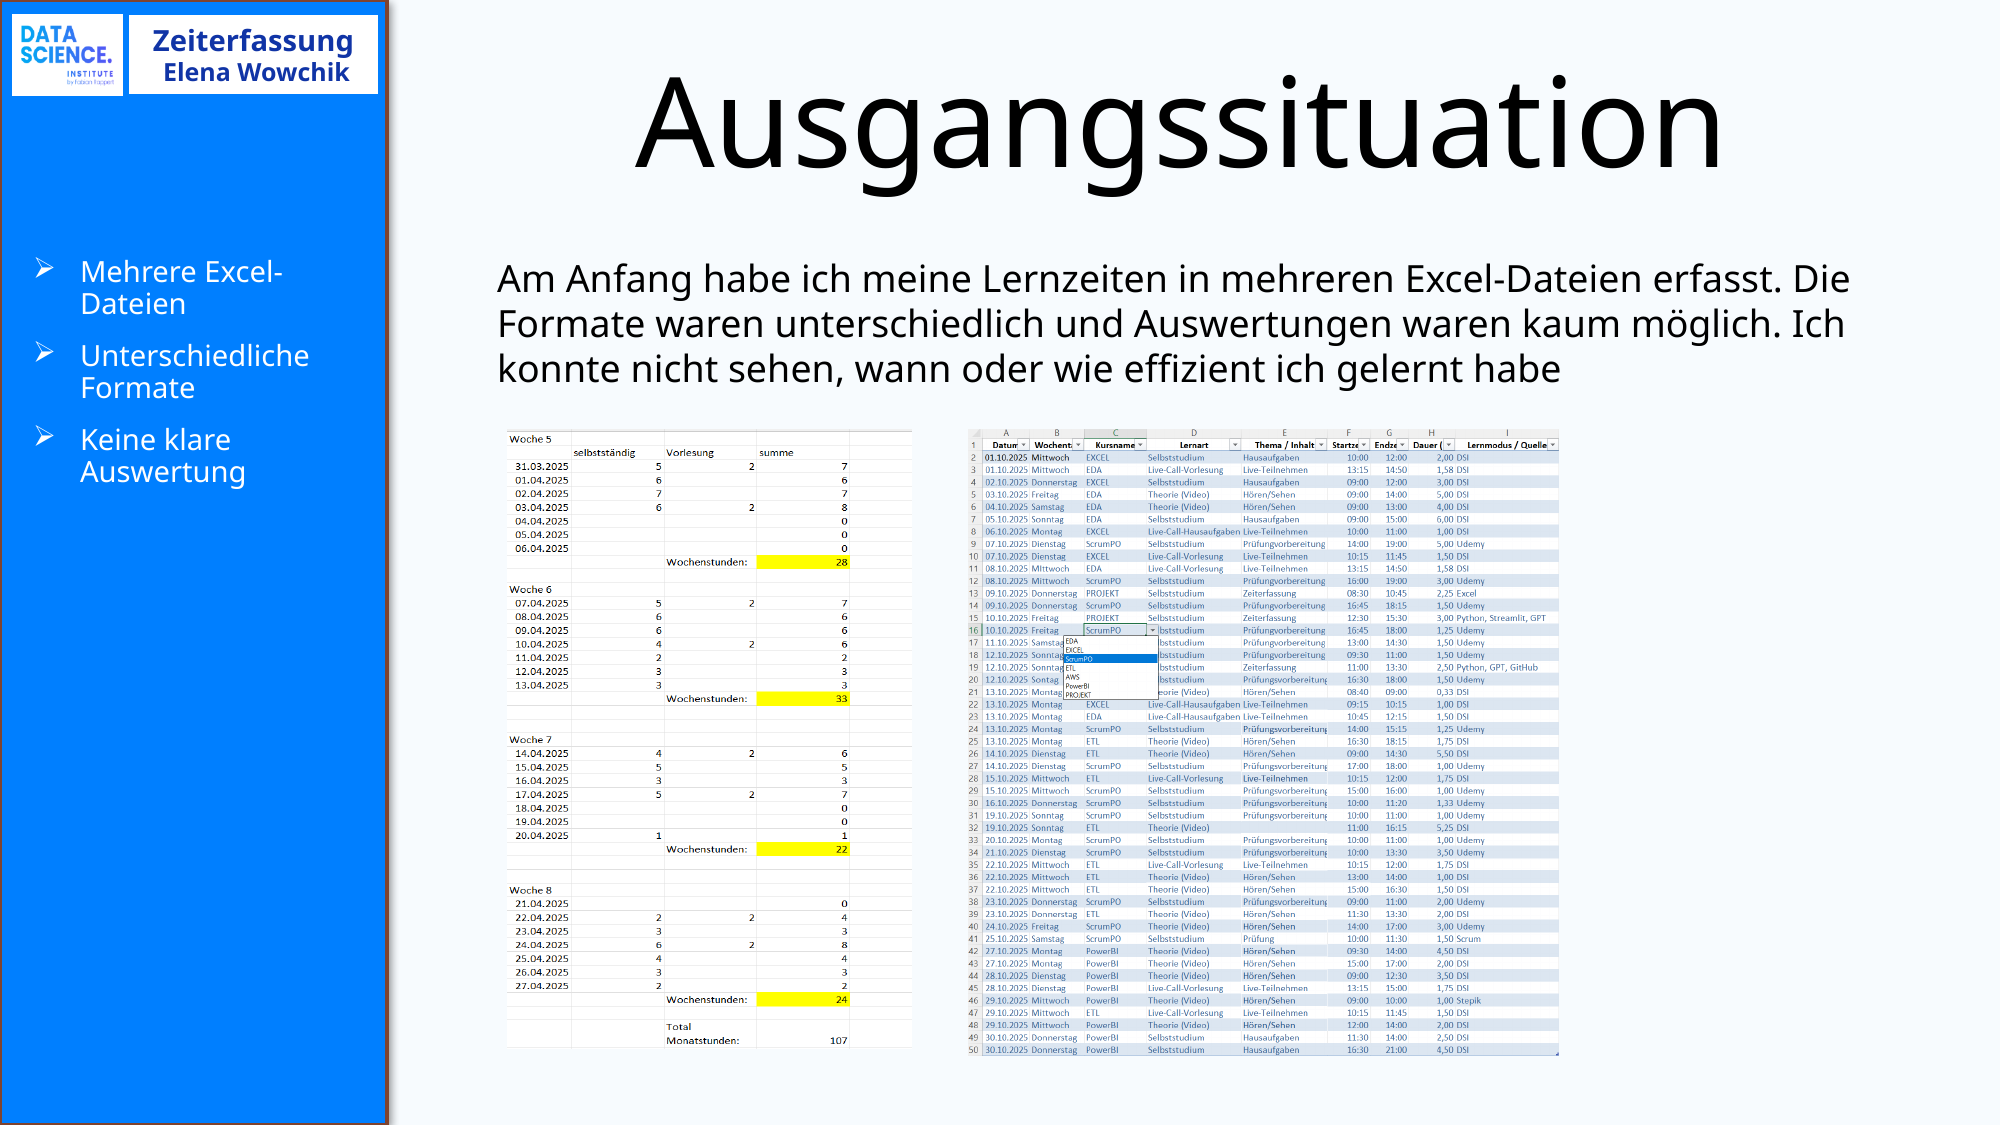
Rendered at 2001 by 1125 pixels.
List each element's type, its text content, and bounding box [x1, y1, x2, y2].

text_box Am Anfang habe ich meine Lernzeiten in mehreren Excel-Dateien erfasst. Die Formate waren unterschiedlich und Auswertungen waren kaum möglich. Ich konnte nicht sehen, wann oder wie effizient ich gelernt habe [482, 247, 1907, 397]
picture [506, 428, 912, 1049]
text_box Zeiterfassung Elena Wowchik [128, 14, 379, 95]
text_box Mehrere Excel-Dateien Unterschiedliche Formate Keine klare Auswertung [18, 249, 369, 639]
picture [968, 428, 1560, 1057]
text_box Ausgangssituation [507, 14, 1858, 202]
picture [12, 13, 124, 96]
text_box [0, 0, 389, 1125]
